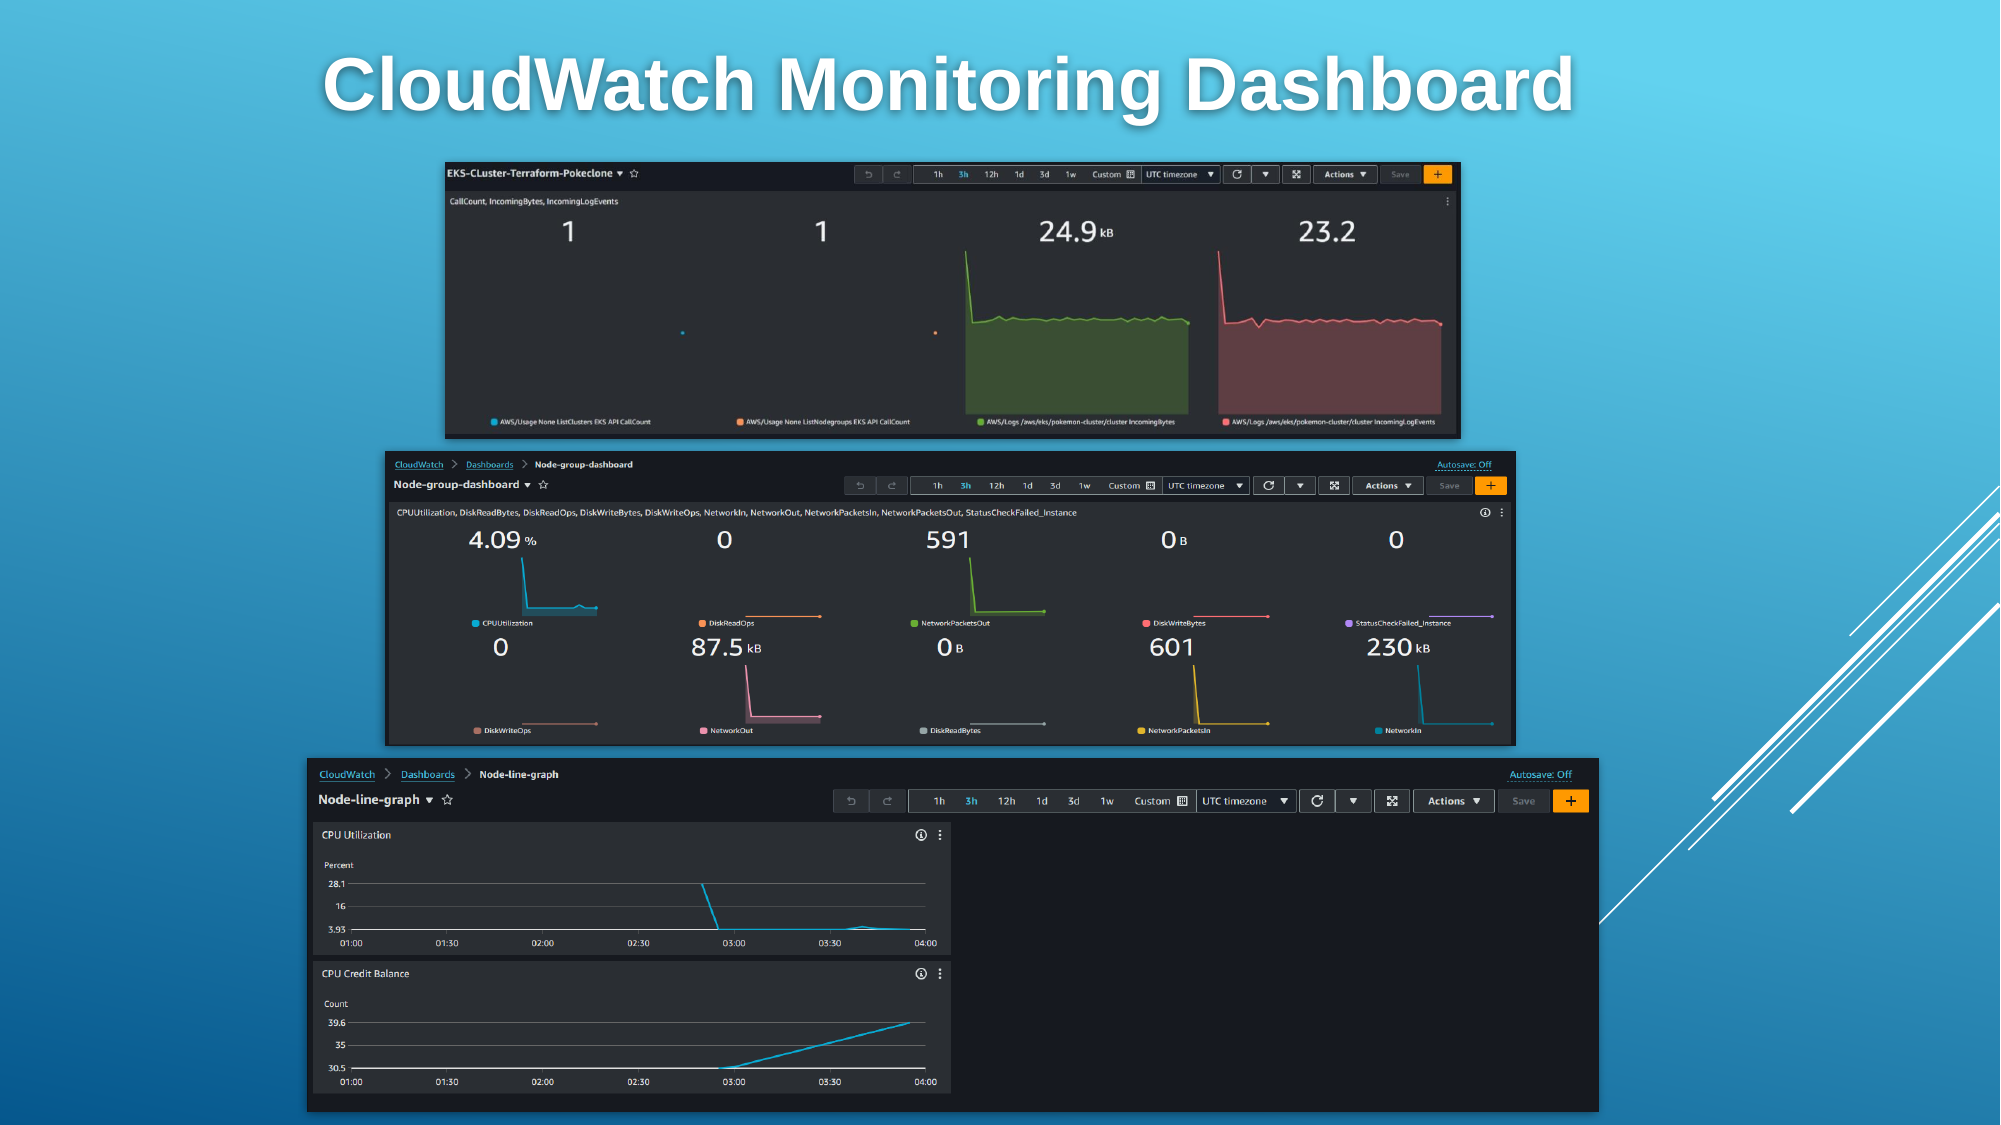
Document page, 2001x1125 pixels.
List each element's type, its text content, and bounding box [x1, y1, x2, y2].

picture [384, 451, 1516, 746]
picture [307, 758, 1599, 1112]
title CloudWatch Monitoring Dashboard [250, 0, 1651, 176]
picture [445, 162, 1461, 439]
